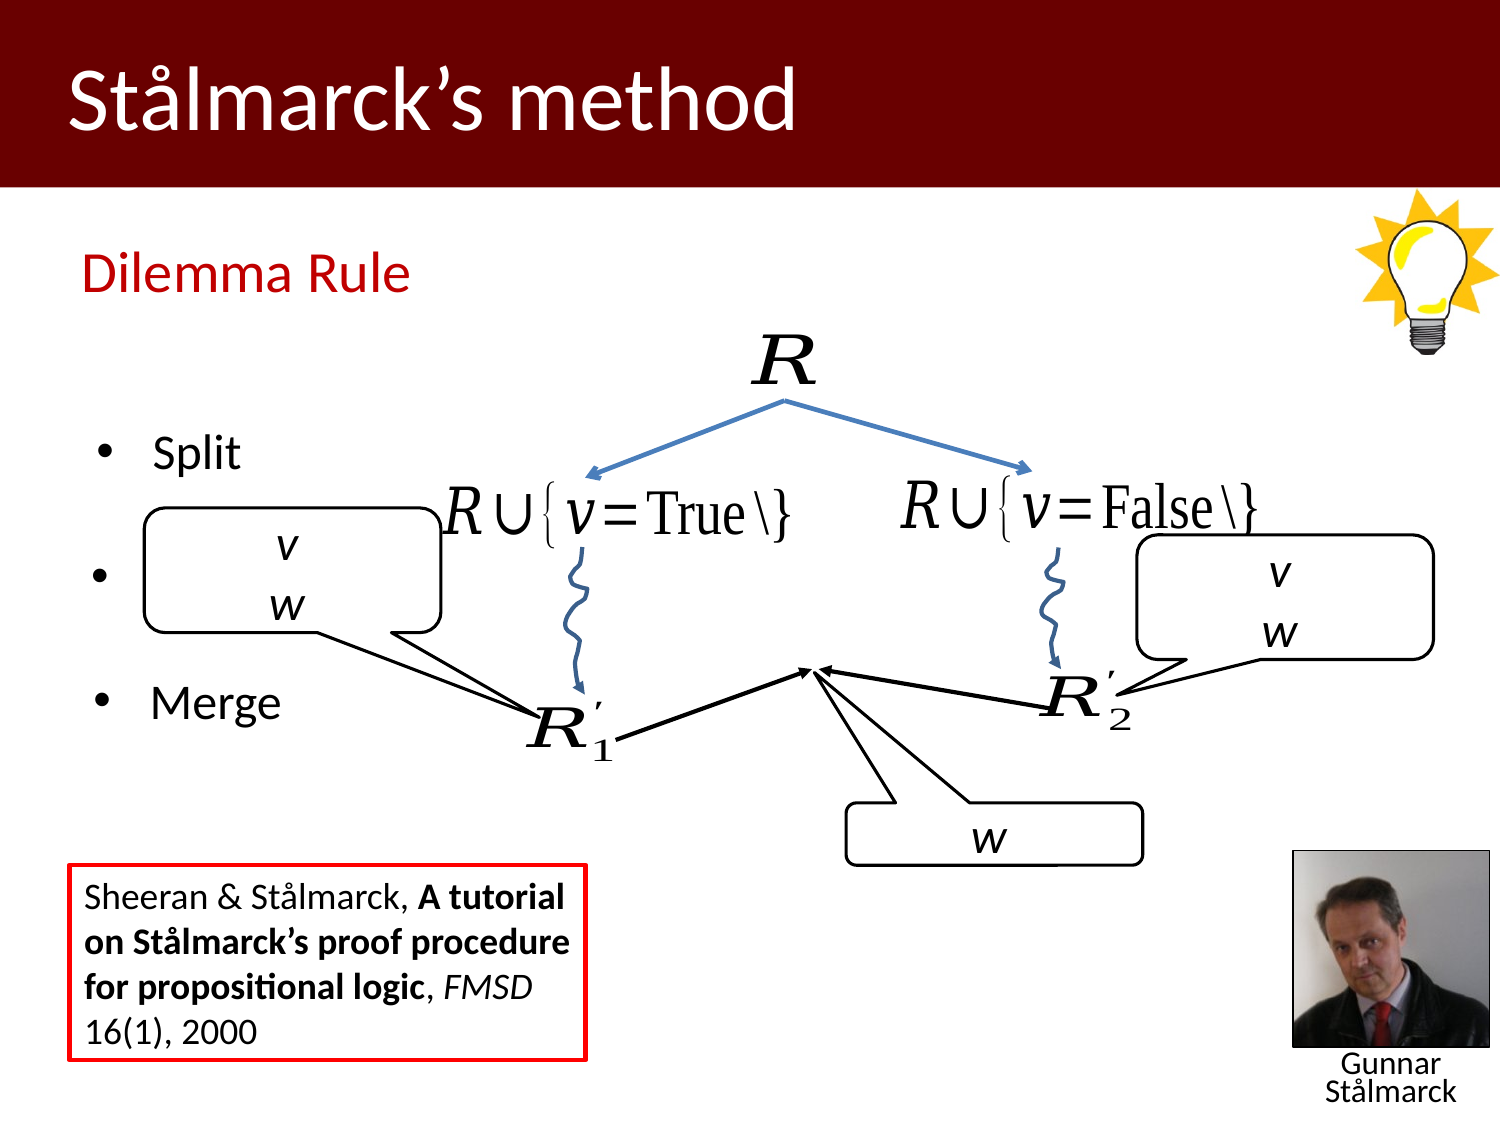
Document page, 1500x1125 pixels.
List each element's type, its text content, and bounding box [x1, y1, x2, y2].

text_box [584, 400, 783, 478]
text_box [1293, 850, 1489, 1117]
text_box Merge [78, 661, 298, 737]
text_box Split [81, 412, 257, 488]
title Stålmarck’s method [0, 0, 1500, 188]
picture [1355, 188, 1500, 355]
text_box Dilemma Rule [67, 226, 427, 312]
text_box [615, 591, 1053, 741]
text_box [784, 400, 1033, 472]
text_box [1034, 547, 1132, 739]
text_box Propagate [76, 537, 142, 613]
text_box Sheeran & Stålmarck, A tutorial on Stålmarck’s proof procedure for propositional logic, FMSD 16(1), 2000 [69, 865, 586, 1060]
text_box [522, 546, 618, 770]
